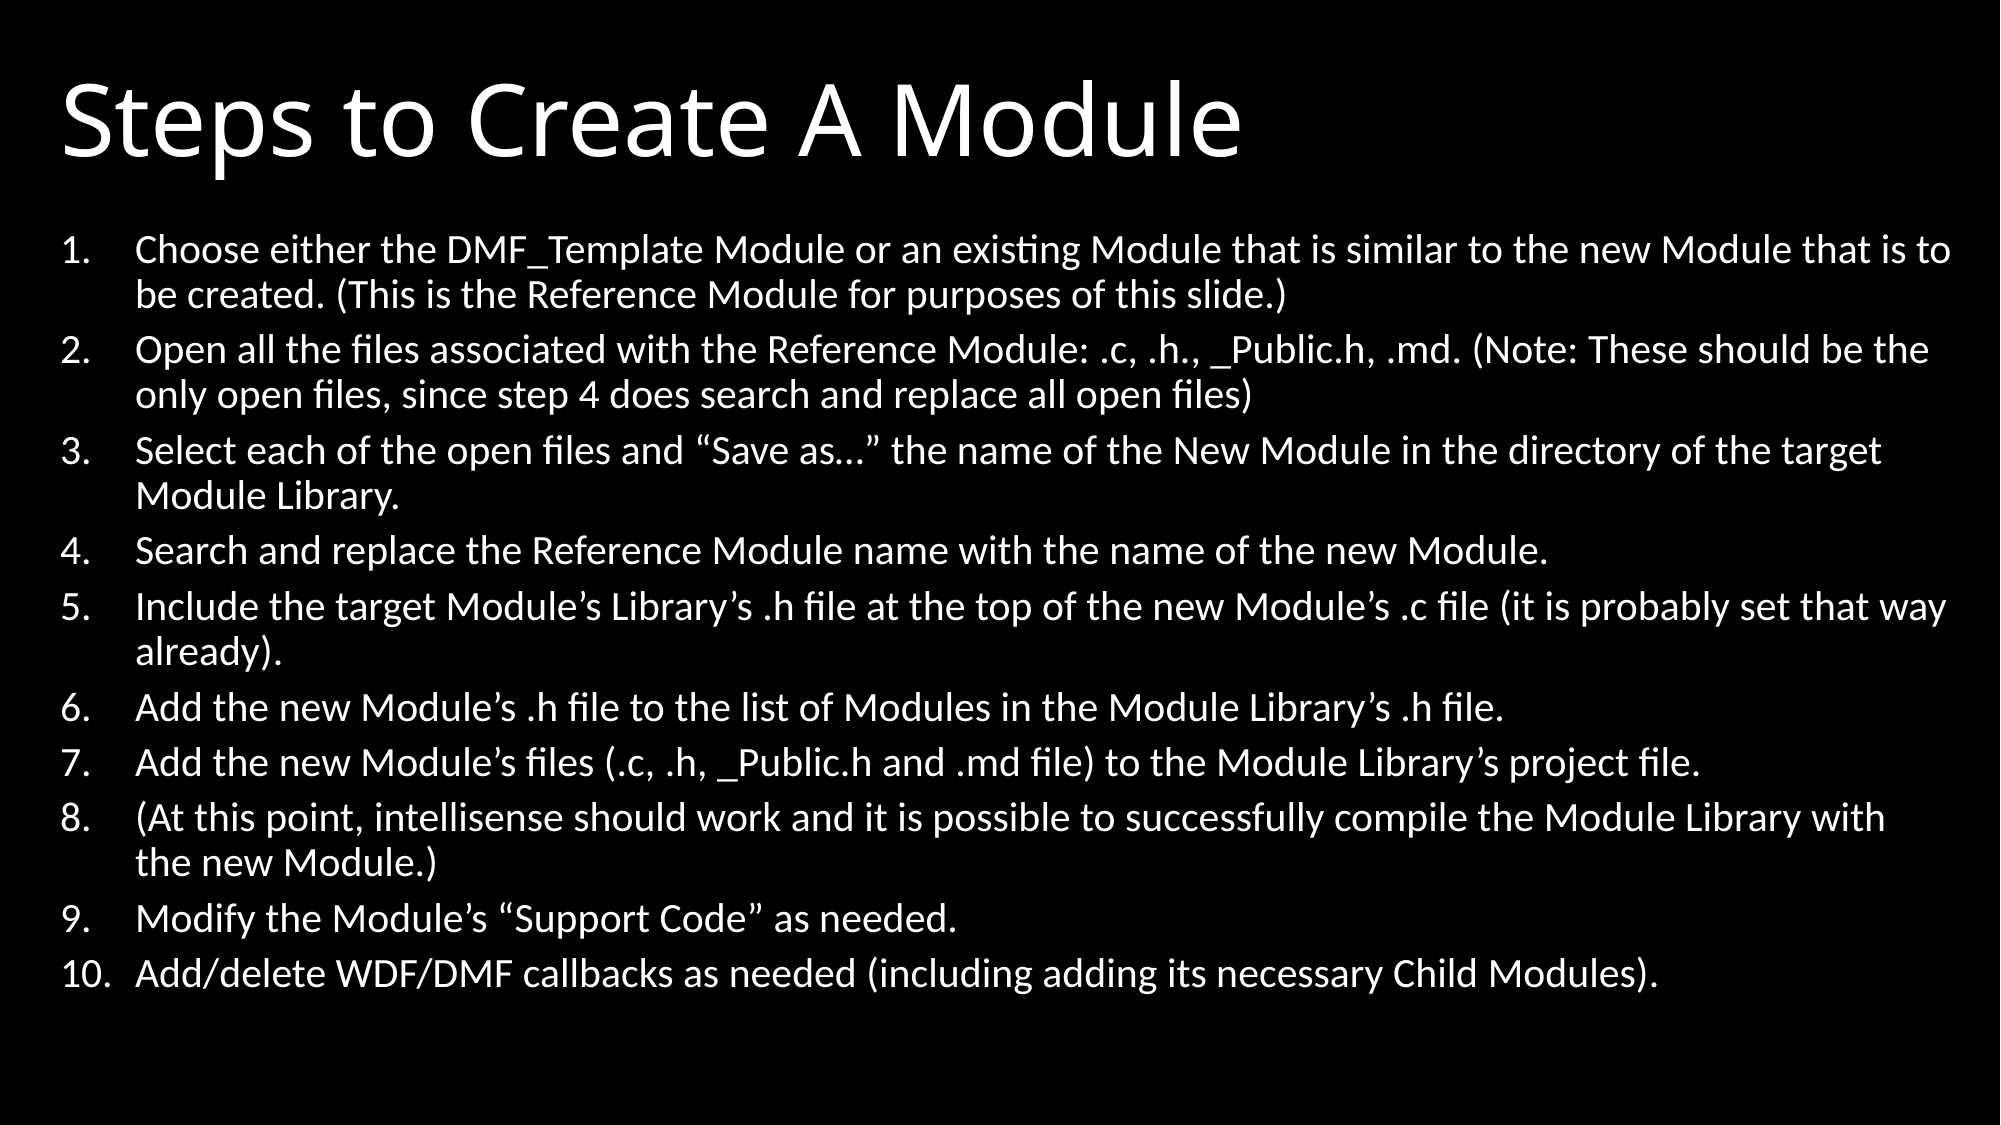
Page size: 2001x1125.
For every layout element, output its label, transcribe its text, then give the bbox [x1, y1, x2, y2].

list Choose either the DMF_Template Module or an existing Module that is similar to the new Module that is to be created. (This is the Reference Module for purposes of this slide.) Open all the files associated with the Reference Module: .c, .h., _Public.h, .md. (Note: These should be the only open files, since step 4 does search and replace all open files) Select each of the open files and “Save as…” the name of the New Module in the directory of the target Module Library. Search and replace the Reference Module name with the name of the new Module. Include the target Module’s Library’s .h file at the top of the new Module’s .c file (it is probably set that way already). Add the new Module’s .h file to the list of Modules in the Module Library’s .h file. Add the new Module’s files (.c, .h, _Public.h and .md file) to the Module Library’s project file. (At this point, intellisense should work and it is possible to successfully compile the Module Library with the new Module.) Modify the Module’s “Support Code” as needed. Add/delete WDF/DMF callbacks as needed (including adding its necessary Child Modules). [45, 219, 1969, 1060]
title Steps to Create A Module [45, 48, 1996, 199]
